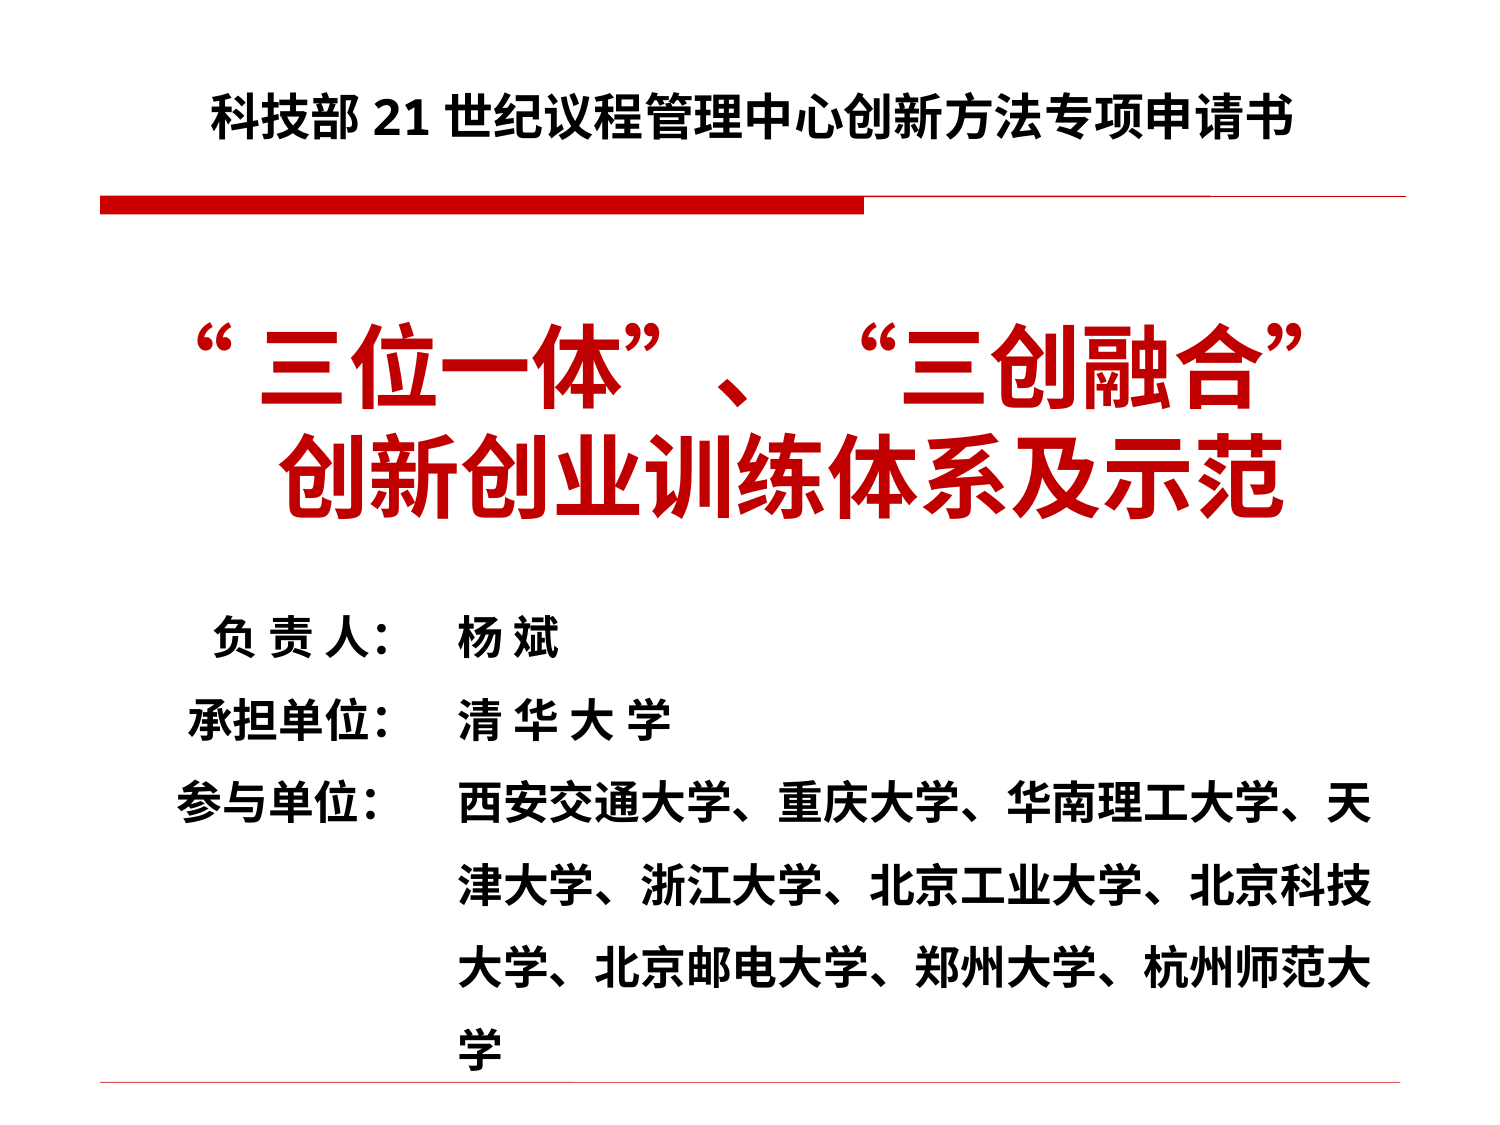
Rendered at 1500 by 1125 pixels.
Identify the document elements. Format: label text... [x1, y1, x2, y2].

text_box “三位一体”、“三创融合” 创新创业训练体系及示范 [76, 302, 1424, 538]
text_box 杨 斌 清 华 大 学 西安交通大学、重庆大学、华南理工大学、天津大学、浙江大学、北京工业大学、北京科技大学、北京邮电大学、郑州大学、杭州师范大学 [442, 574, 1388, 1084]
text_box 科技部21世纪议程管理中心创新方法专项申请书 [195, 77, 1309, 153]
text_box 负 责 人： 承担单位： 参与单位： [135, 574, 431, 837]
